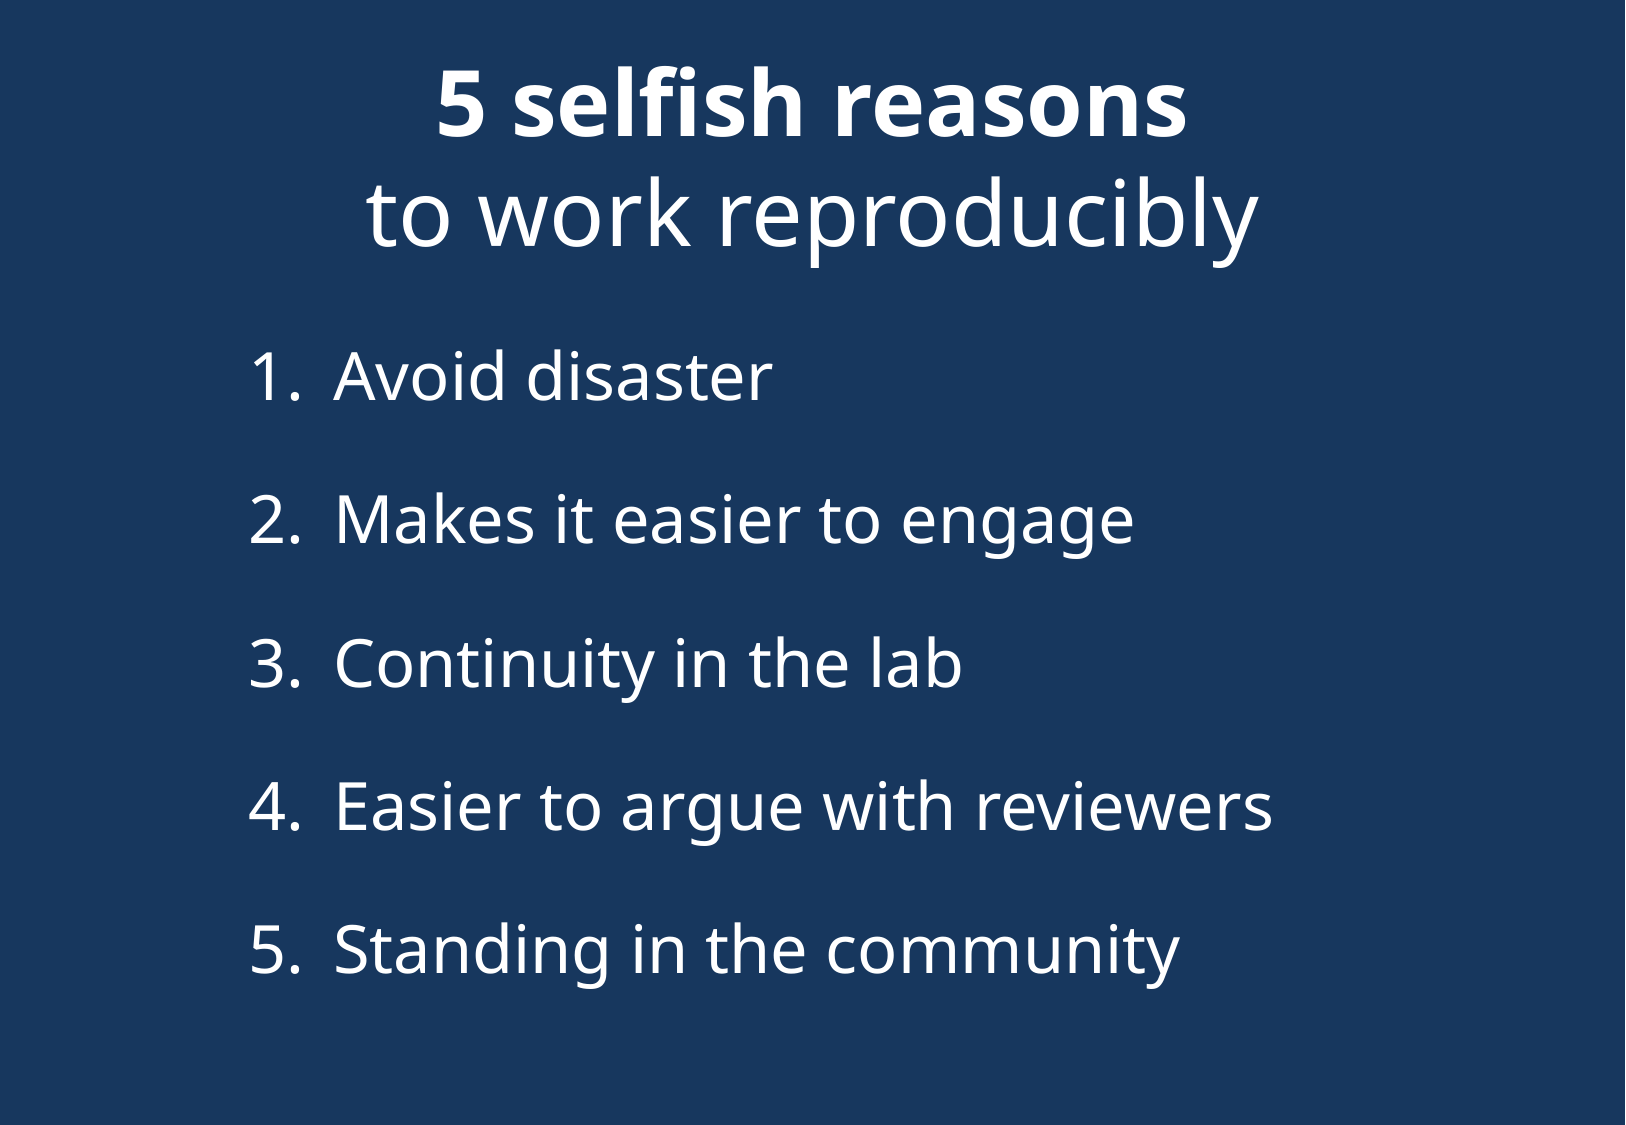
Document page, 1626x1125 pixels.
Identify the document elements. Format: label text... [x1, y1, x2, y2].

list Avoid disaster Makes it easier to engage Continuity in the lab Easier to argue with reviewers Standing in the community [233, 326, 1362, 1083]
title 5 selfish reasons to work reproducibly [0, 0, 1625, 315]
